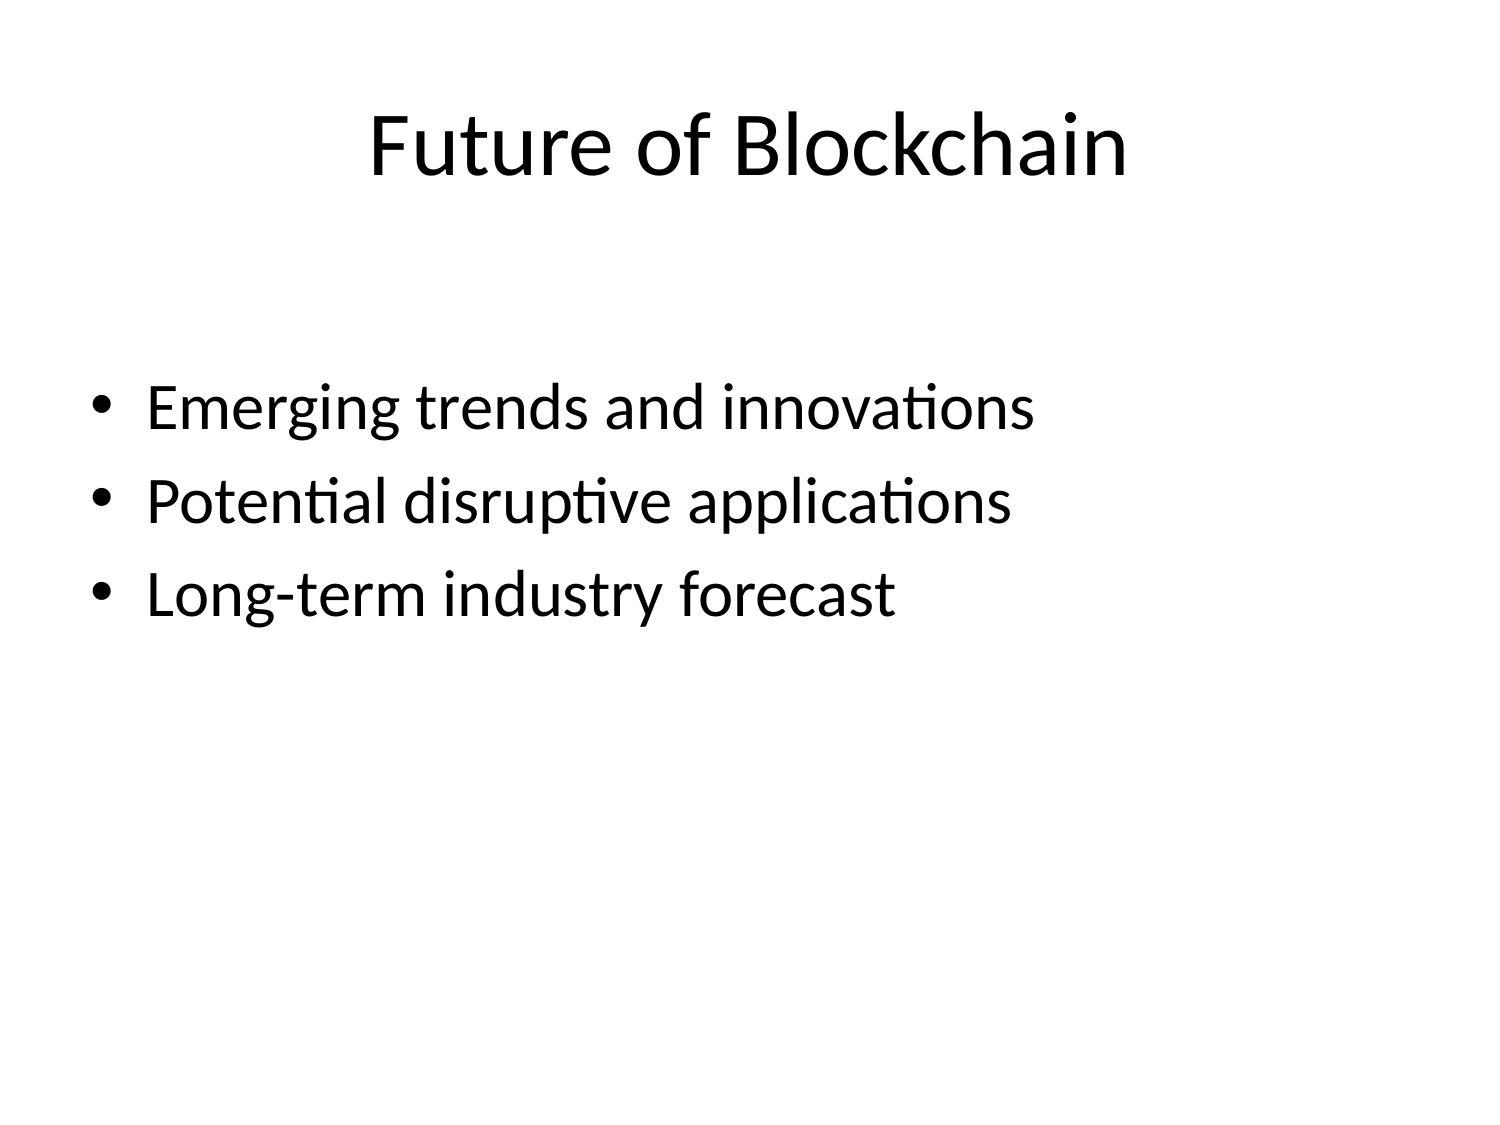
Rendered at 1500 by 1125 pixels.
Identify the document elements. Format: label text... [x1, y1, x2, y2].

list Emerging trends and innovations Potential disruptive applications Long-term industry forecast [75, 262, 1425, 1005]
title Future of Blockchain [75, 45, 1425, 233]
